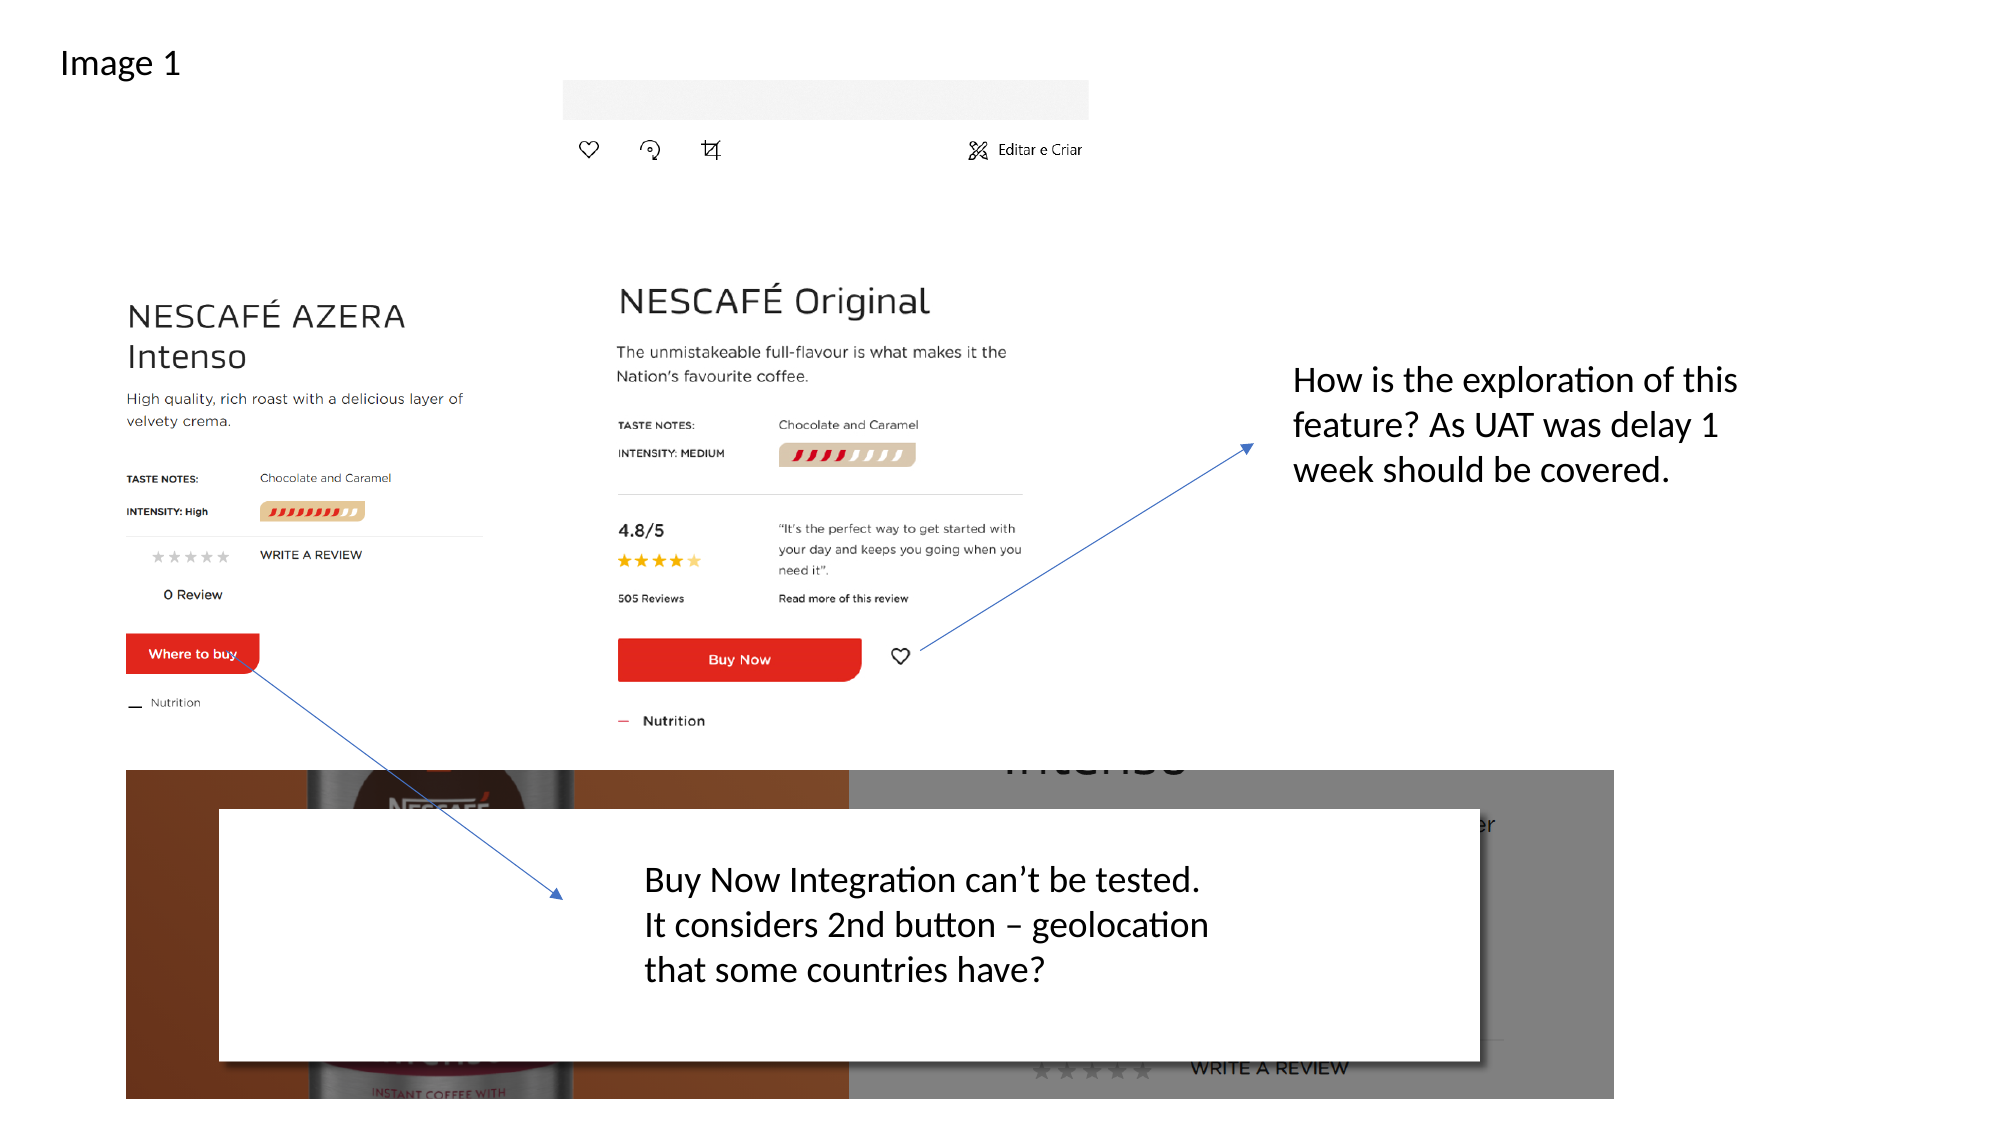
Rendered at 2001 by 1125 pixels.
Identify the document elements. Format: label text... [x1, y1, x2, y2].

picture [562, 80, 1089, 746]
text_box How is the exploration of this feature? As UAT was delay 1 week should be covered. [1278, 347, 1769, 498]
text_box Image 1 [45, 30, 563, 91]
picture [82, 275, 506, 722]
picture [126, 770, 1614, 1099]
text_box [225, 650, 563, 900]
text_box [920, 443, 1254, 651]
